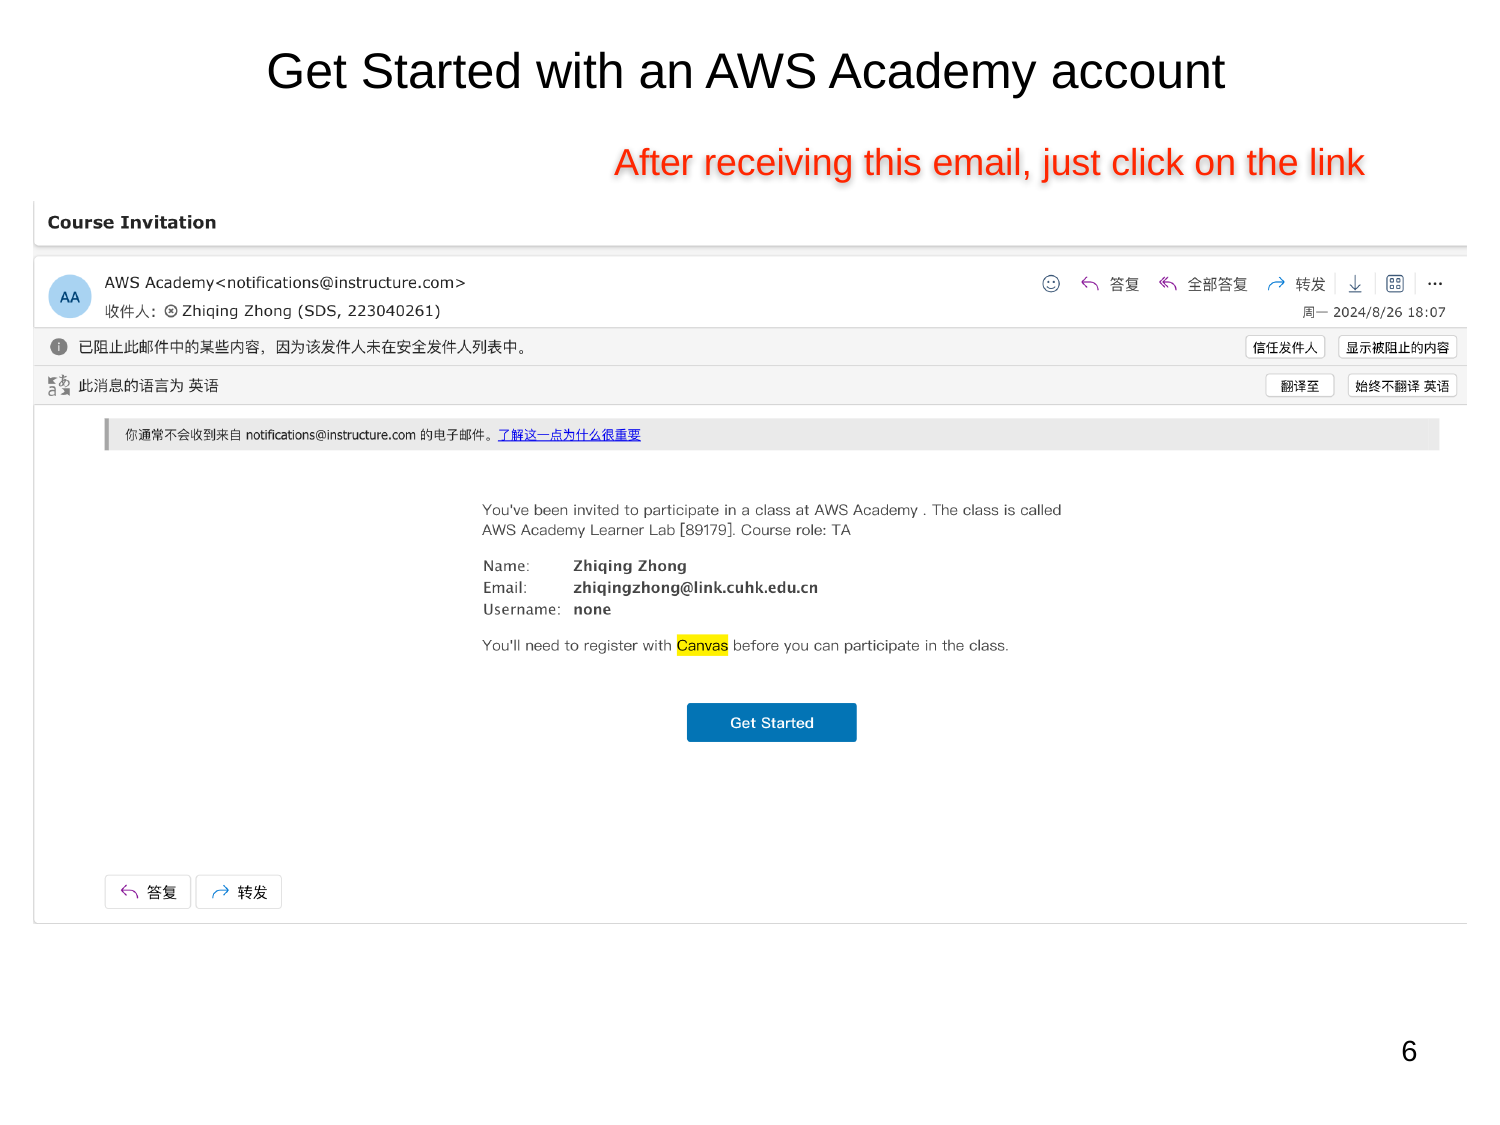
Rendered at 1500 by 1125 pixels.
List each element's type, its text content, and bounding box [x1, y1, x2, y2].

slide_number 6 [1074, 1023, 1426, 1073]
text_box After receiving this email, just click on the link [606, 130, 1455, 191]
picture [33, 201, 1467, 924]
text_box Get Started with an AWS Academy account [251, 31, 1242, 106]
